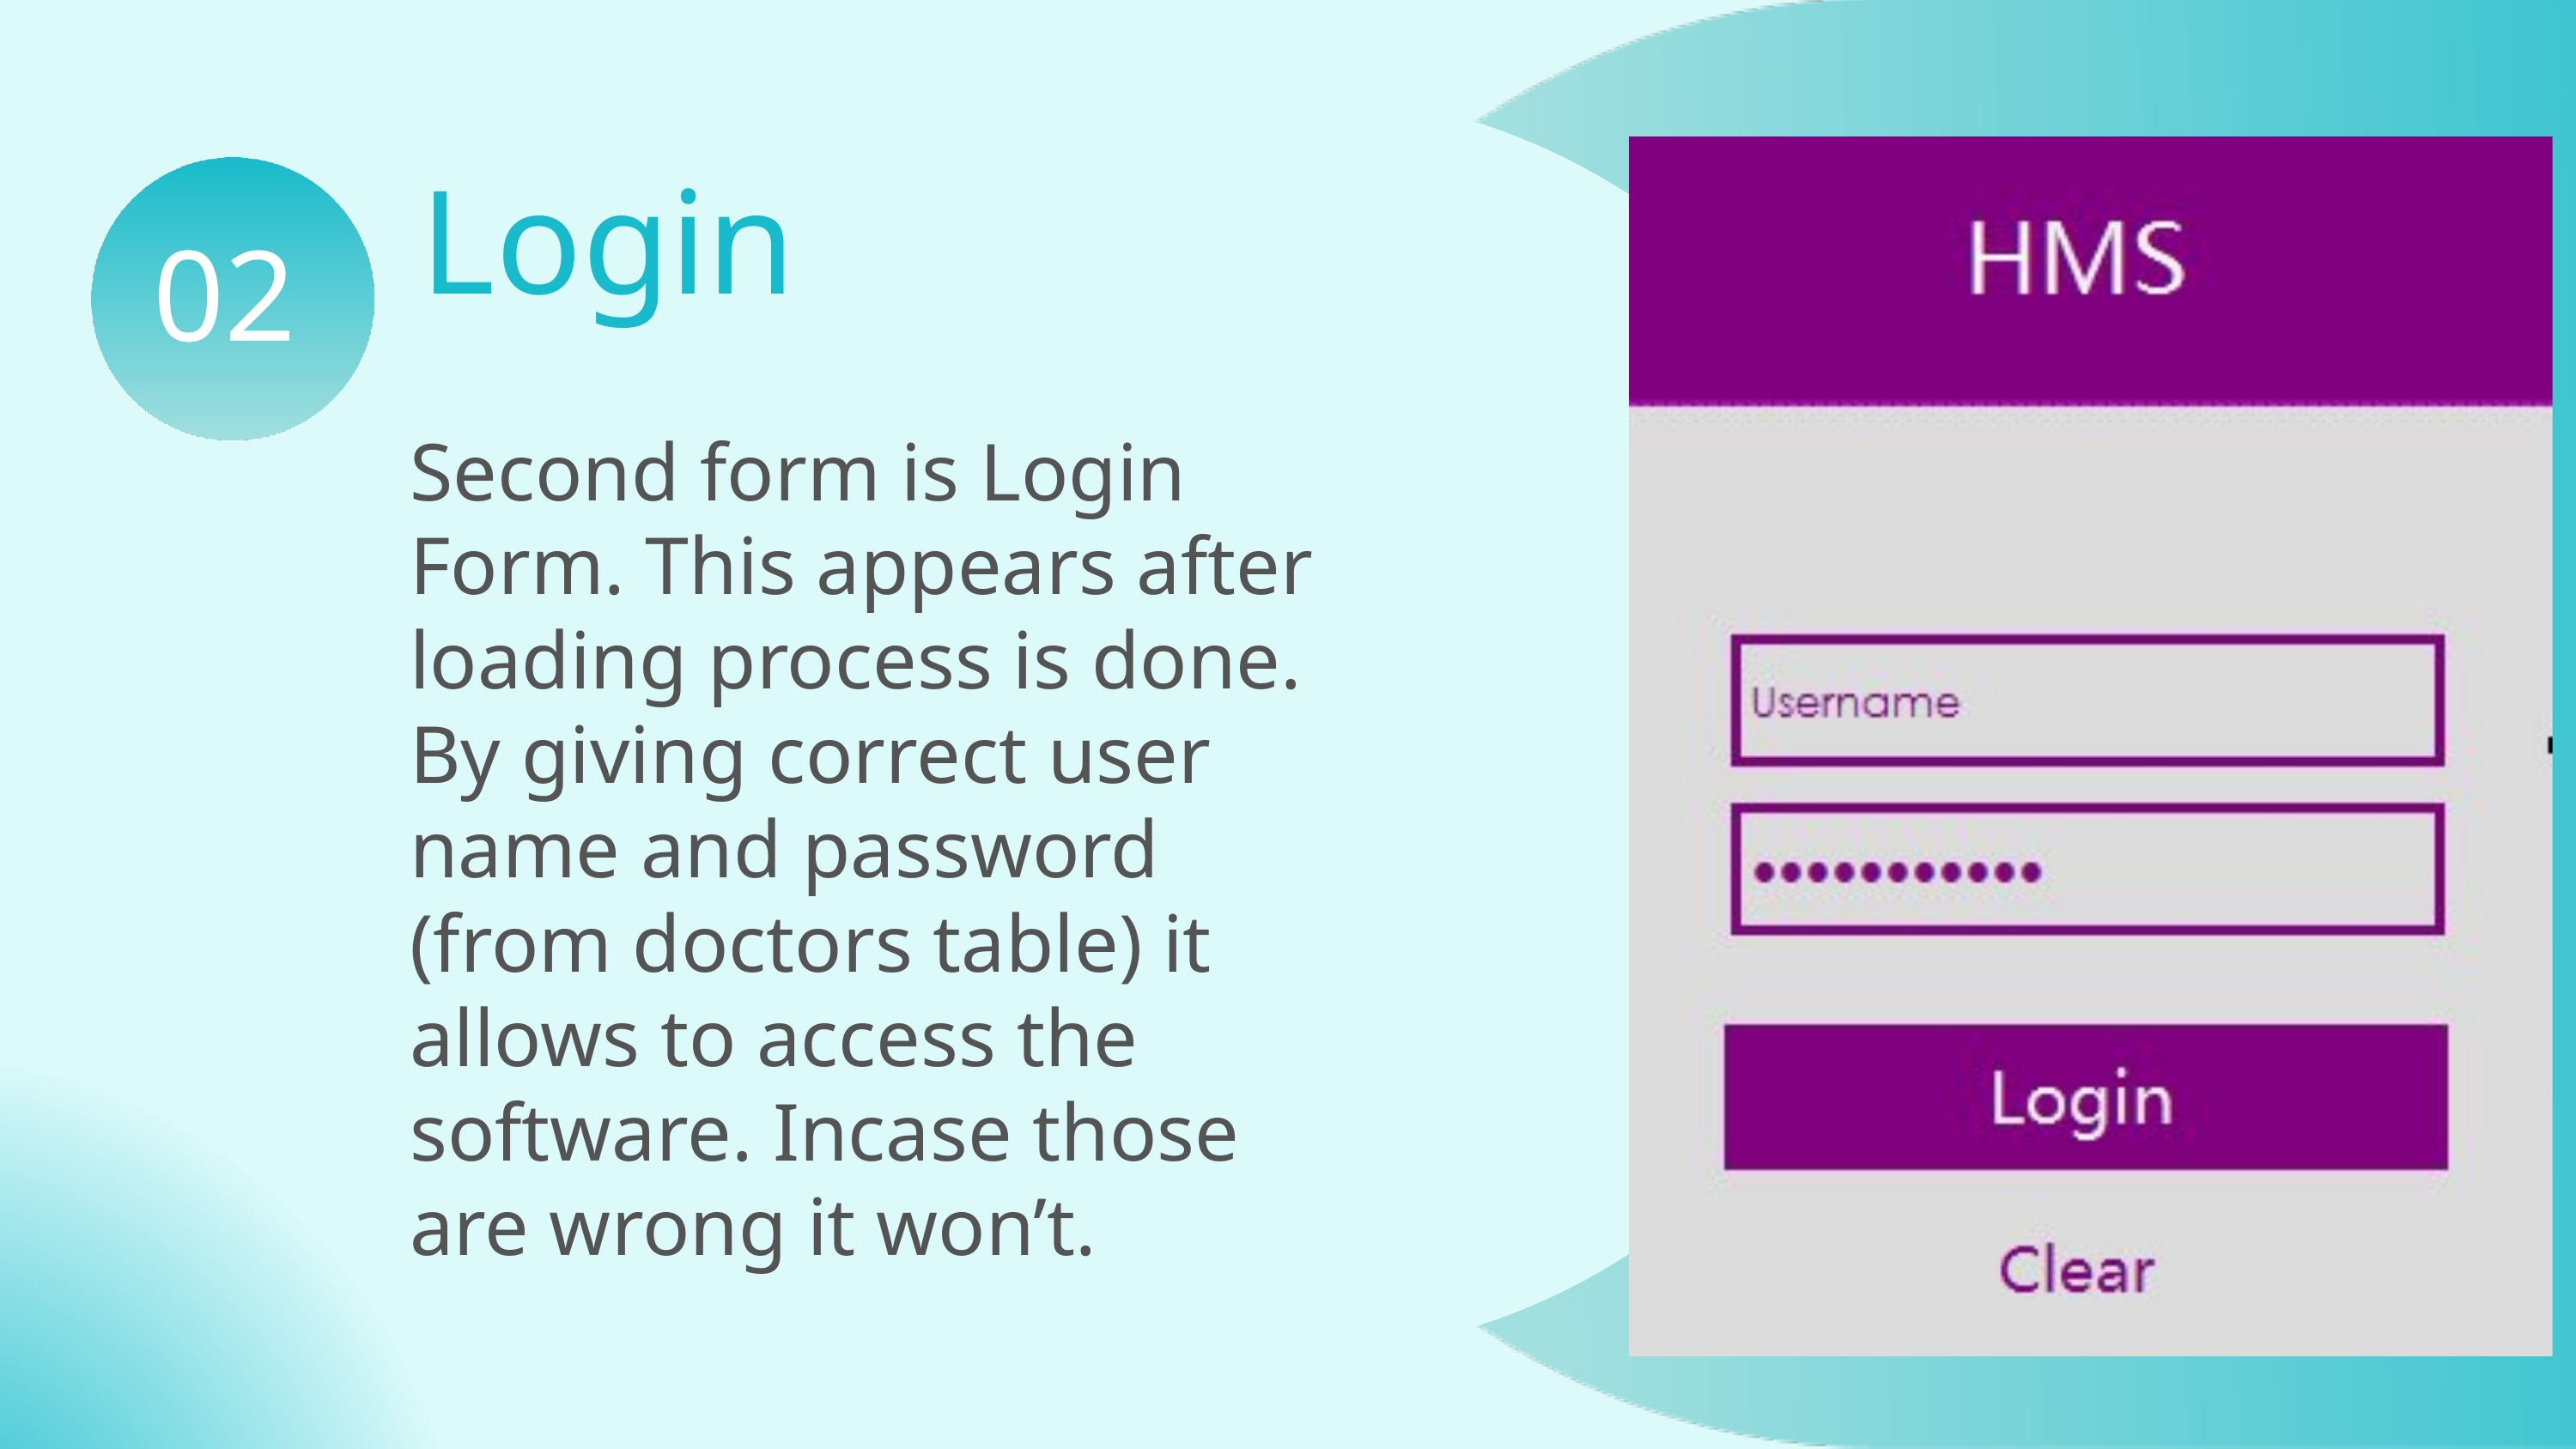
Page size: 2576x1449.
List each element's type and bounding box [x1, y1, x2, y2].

text_box [656, 92, 1920, 1356]
text_box [409, 150, 1371, 1281]
picture [1158, 0, 2576, 1449]
text_box [1628, 136, 2553, 1356]
picture [0, 993, 524, 1449]
text_box [91, 157, 374, 440]
